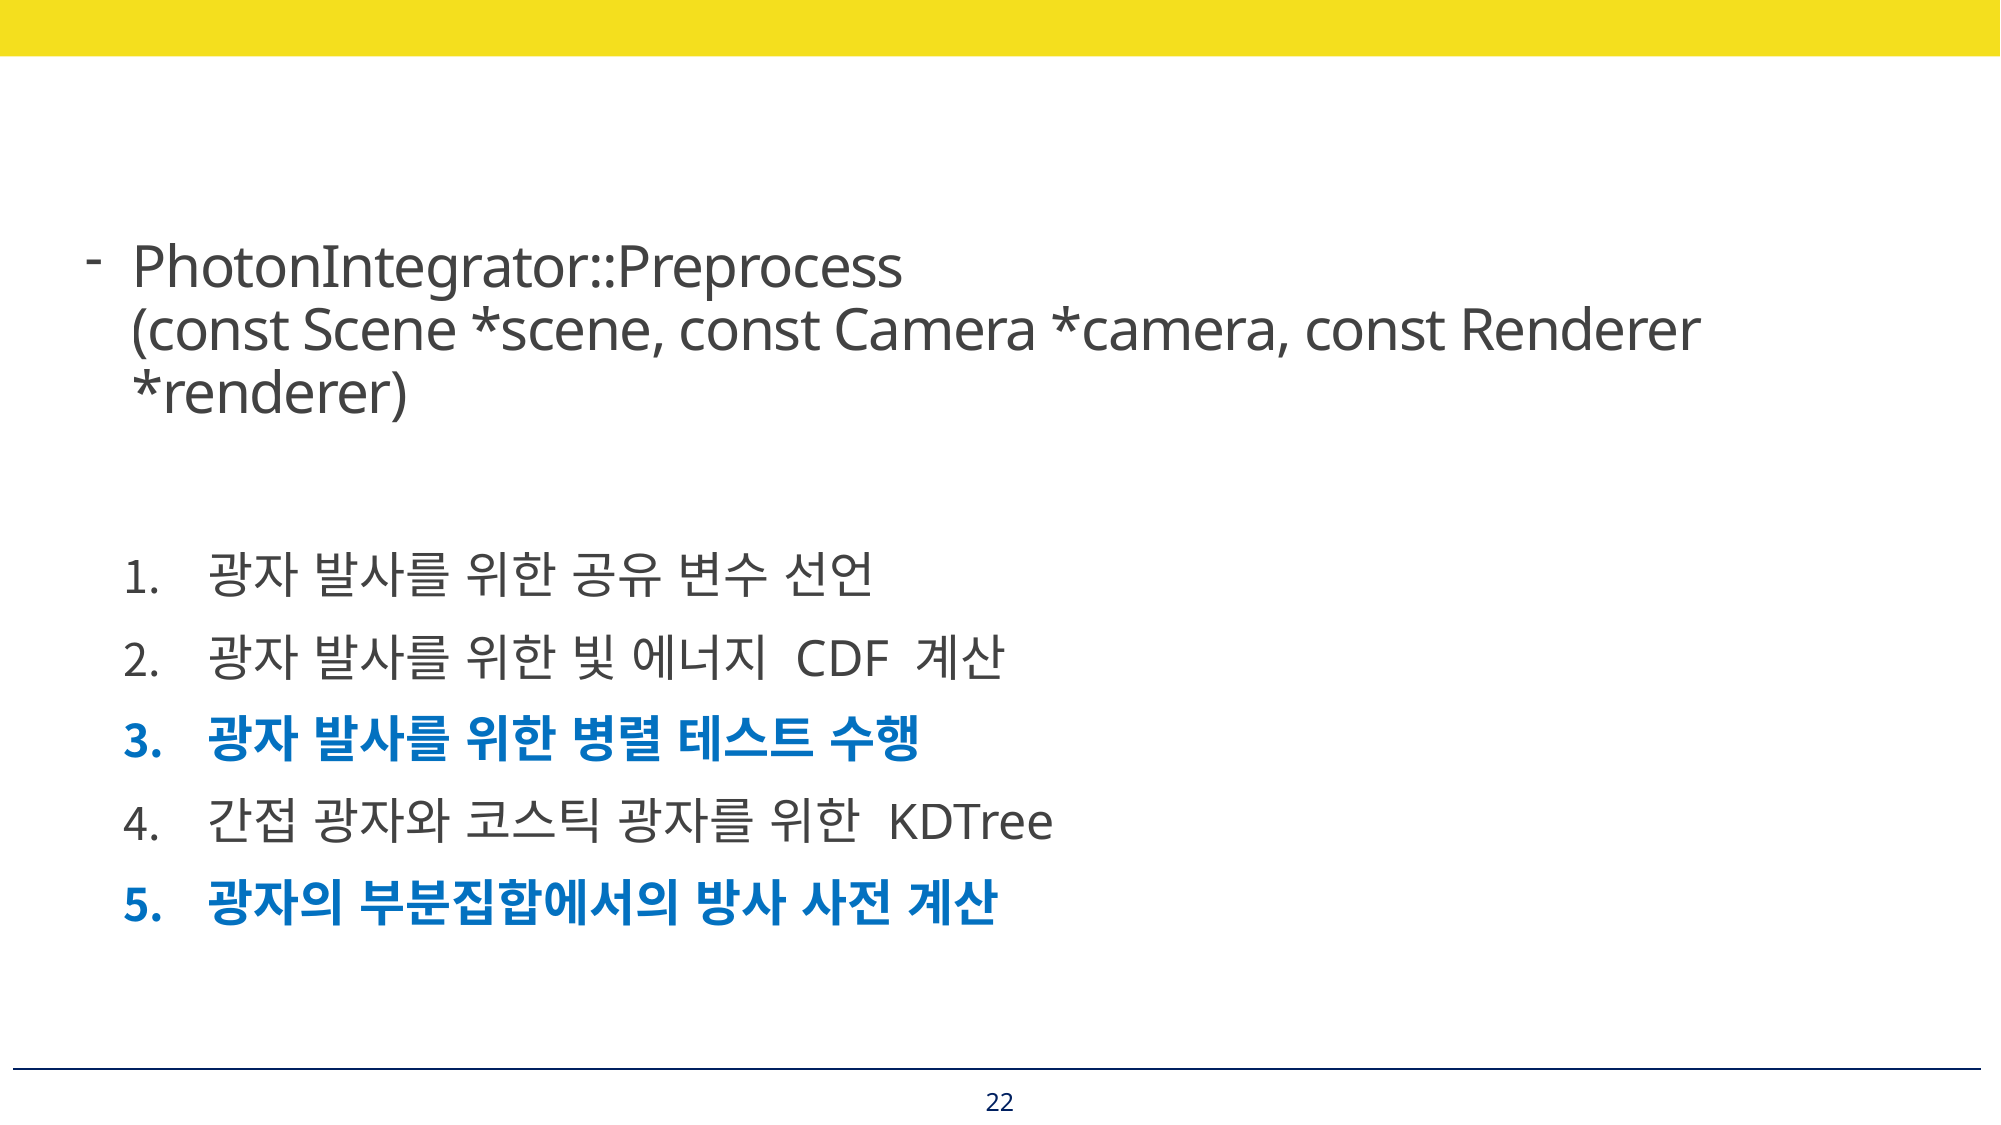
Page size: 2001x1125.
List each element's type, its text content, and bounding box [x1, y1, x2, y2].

slide_number 22 [916, 1078, 1084, 1125]
list PhotonIntegrator::Preprocess (const Scene *scene, const Camera *camera, const Renderer *renderer) 광자 발사를 위한 공유 변수 선언 광자 발사를 위한 빛 에너지 CDF 계산 광자 발사를 위한 병렬 테스트 수행 간접 광자와 코스틱 광자를 위한 KDTree 광자의 부분집합에서의 방사 사전 계산 [85, 237, 1915, 1049]
